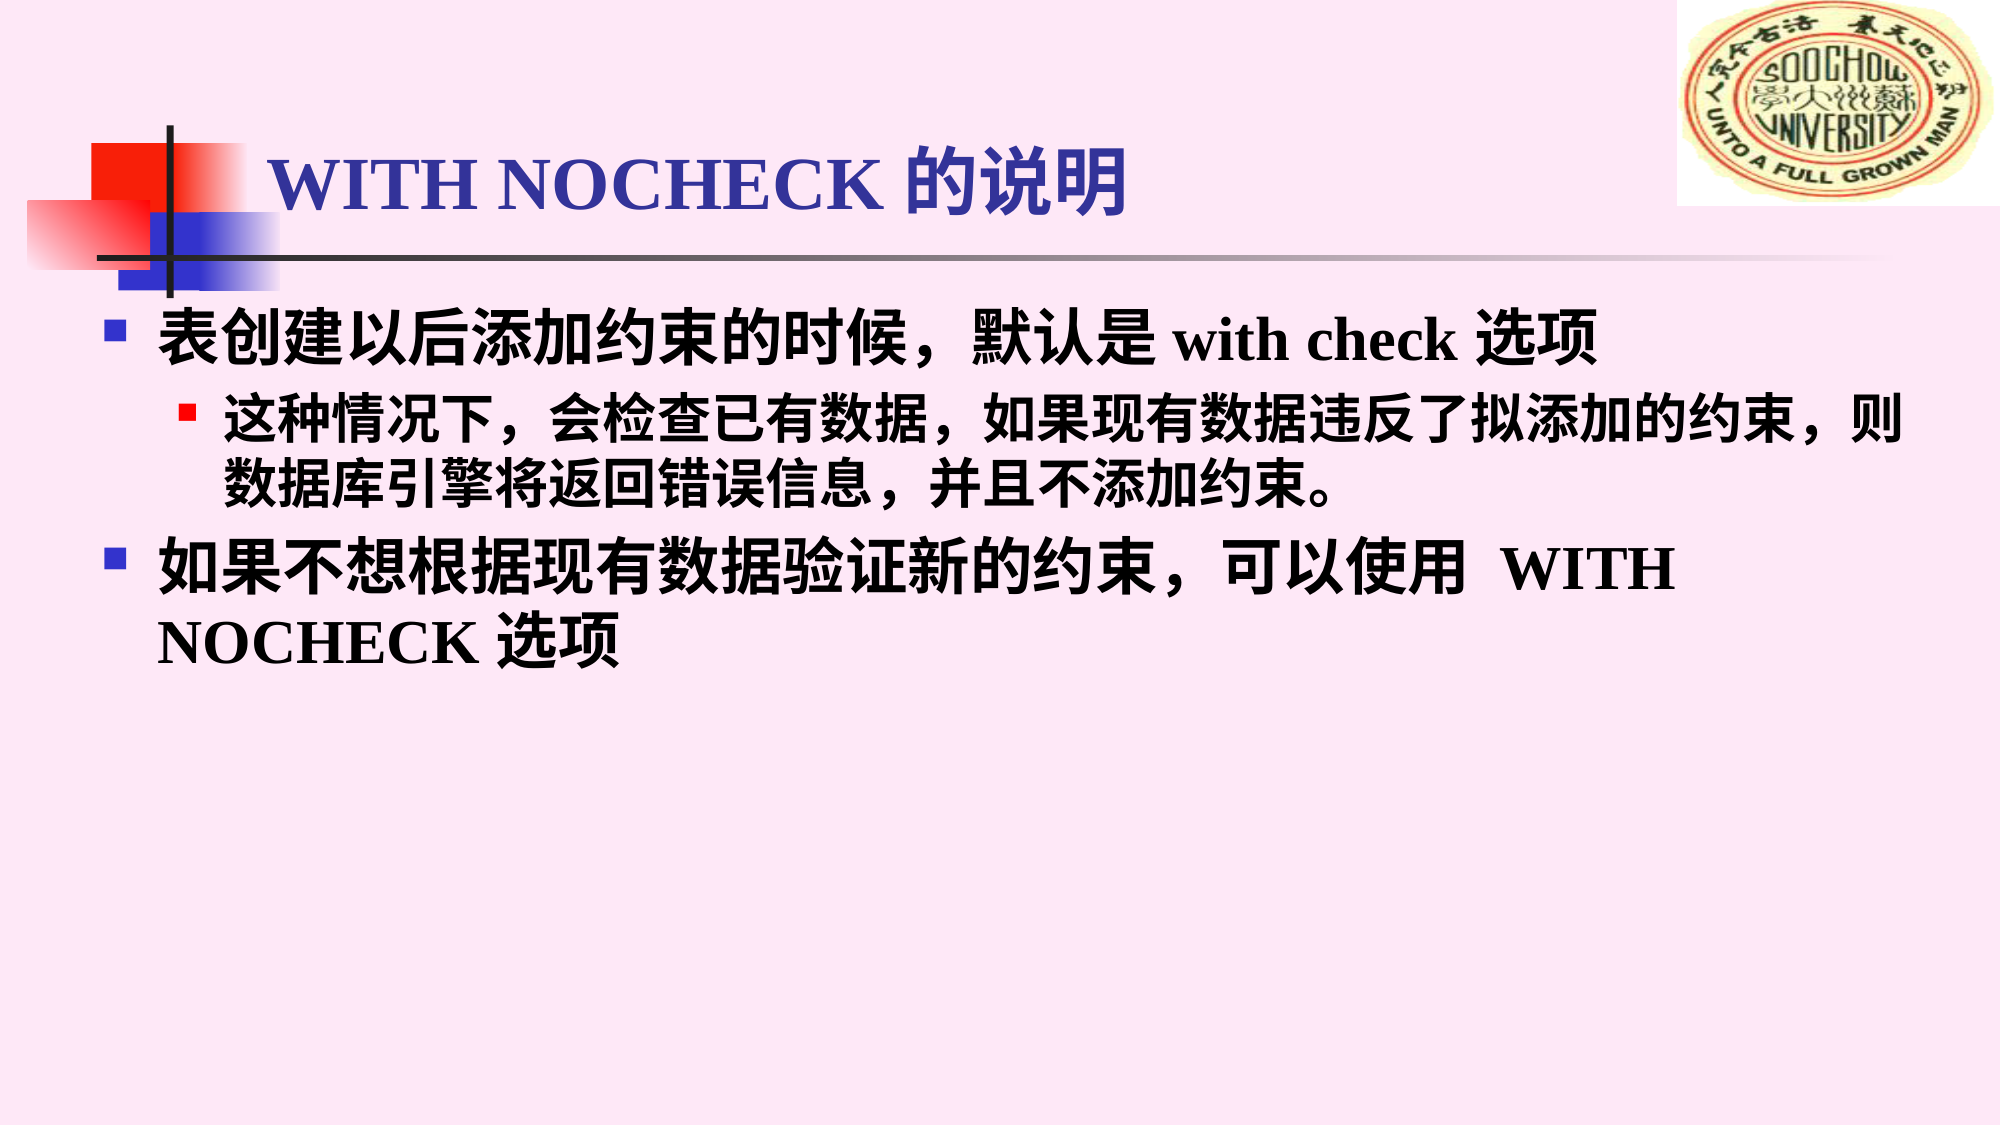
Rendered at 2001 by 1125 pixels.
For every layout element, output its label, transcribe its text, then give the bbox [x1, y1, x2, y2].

list 表创建以后添加约束的时候，默认是with check选项 这种情况下，会检查已有数据，如果现有数据违反了拟添加的约束，则数据库引擎将返回错误信息，并且不添加约束。 如果不想根据现有数据验证新的约束，可以使用 WITH NOCHECK选项 [86, 290, 1961, 1013]
title WITH NOCHECK的说明 [251, 101, 1957, 232]
picture [1677, 0, 2000, 206]
